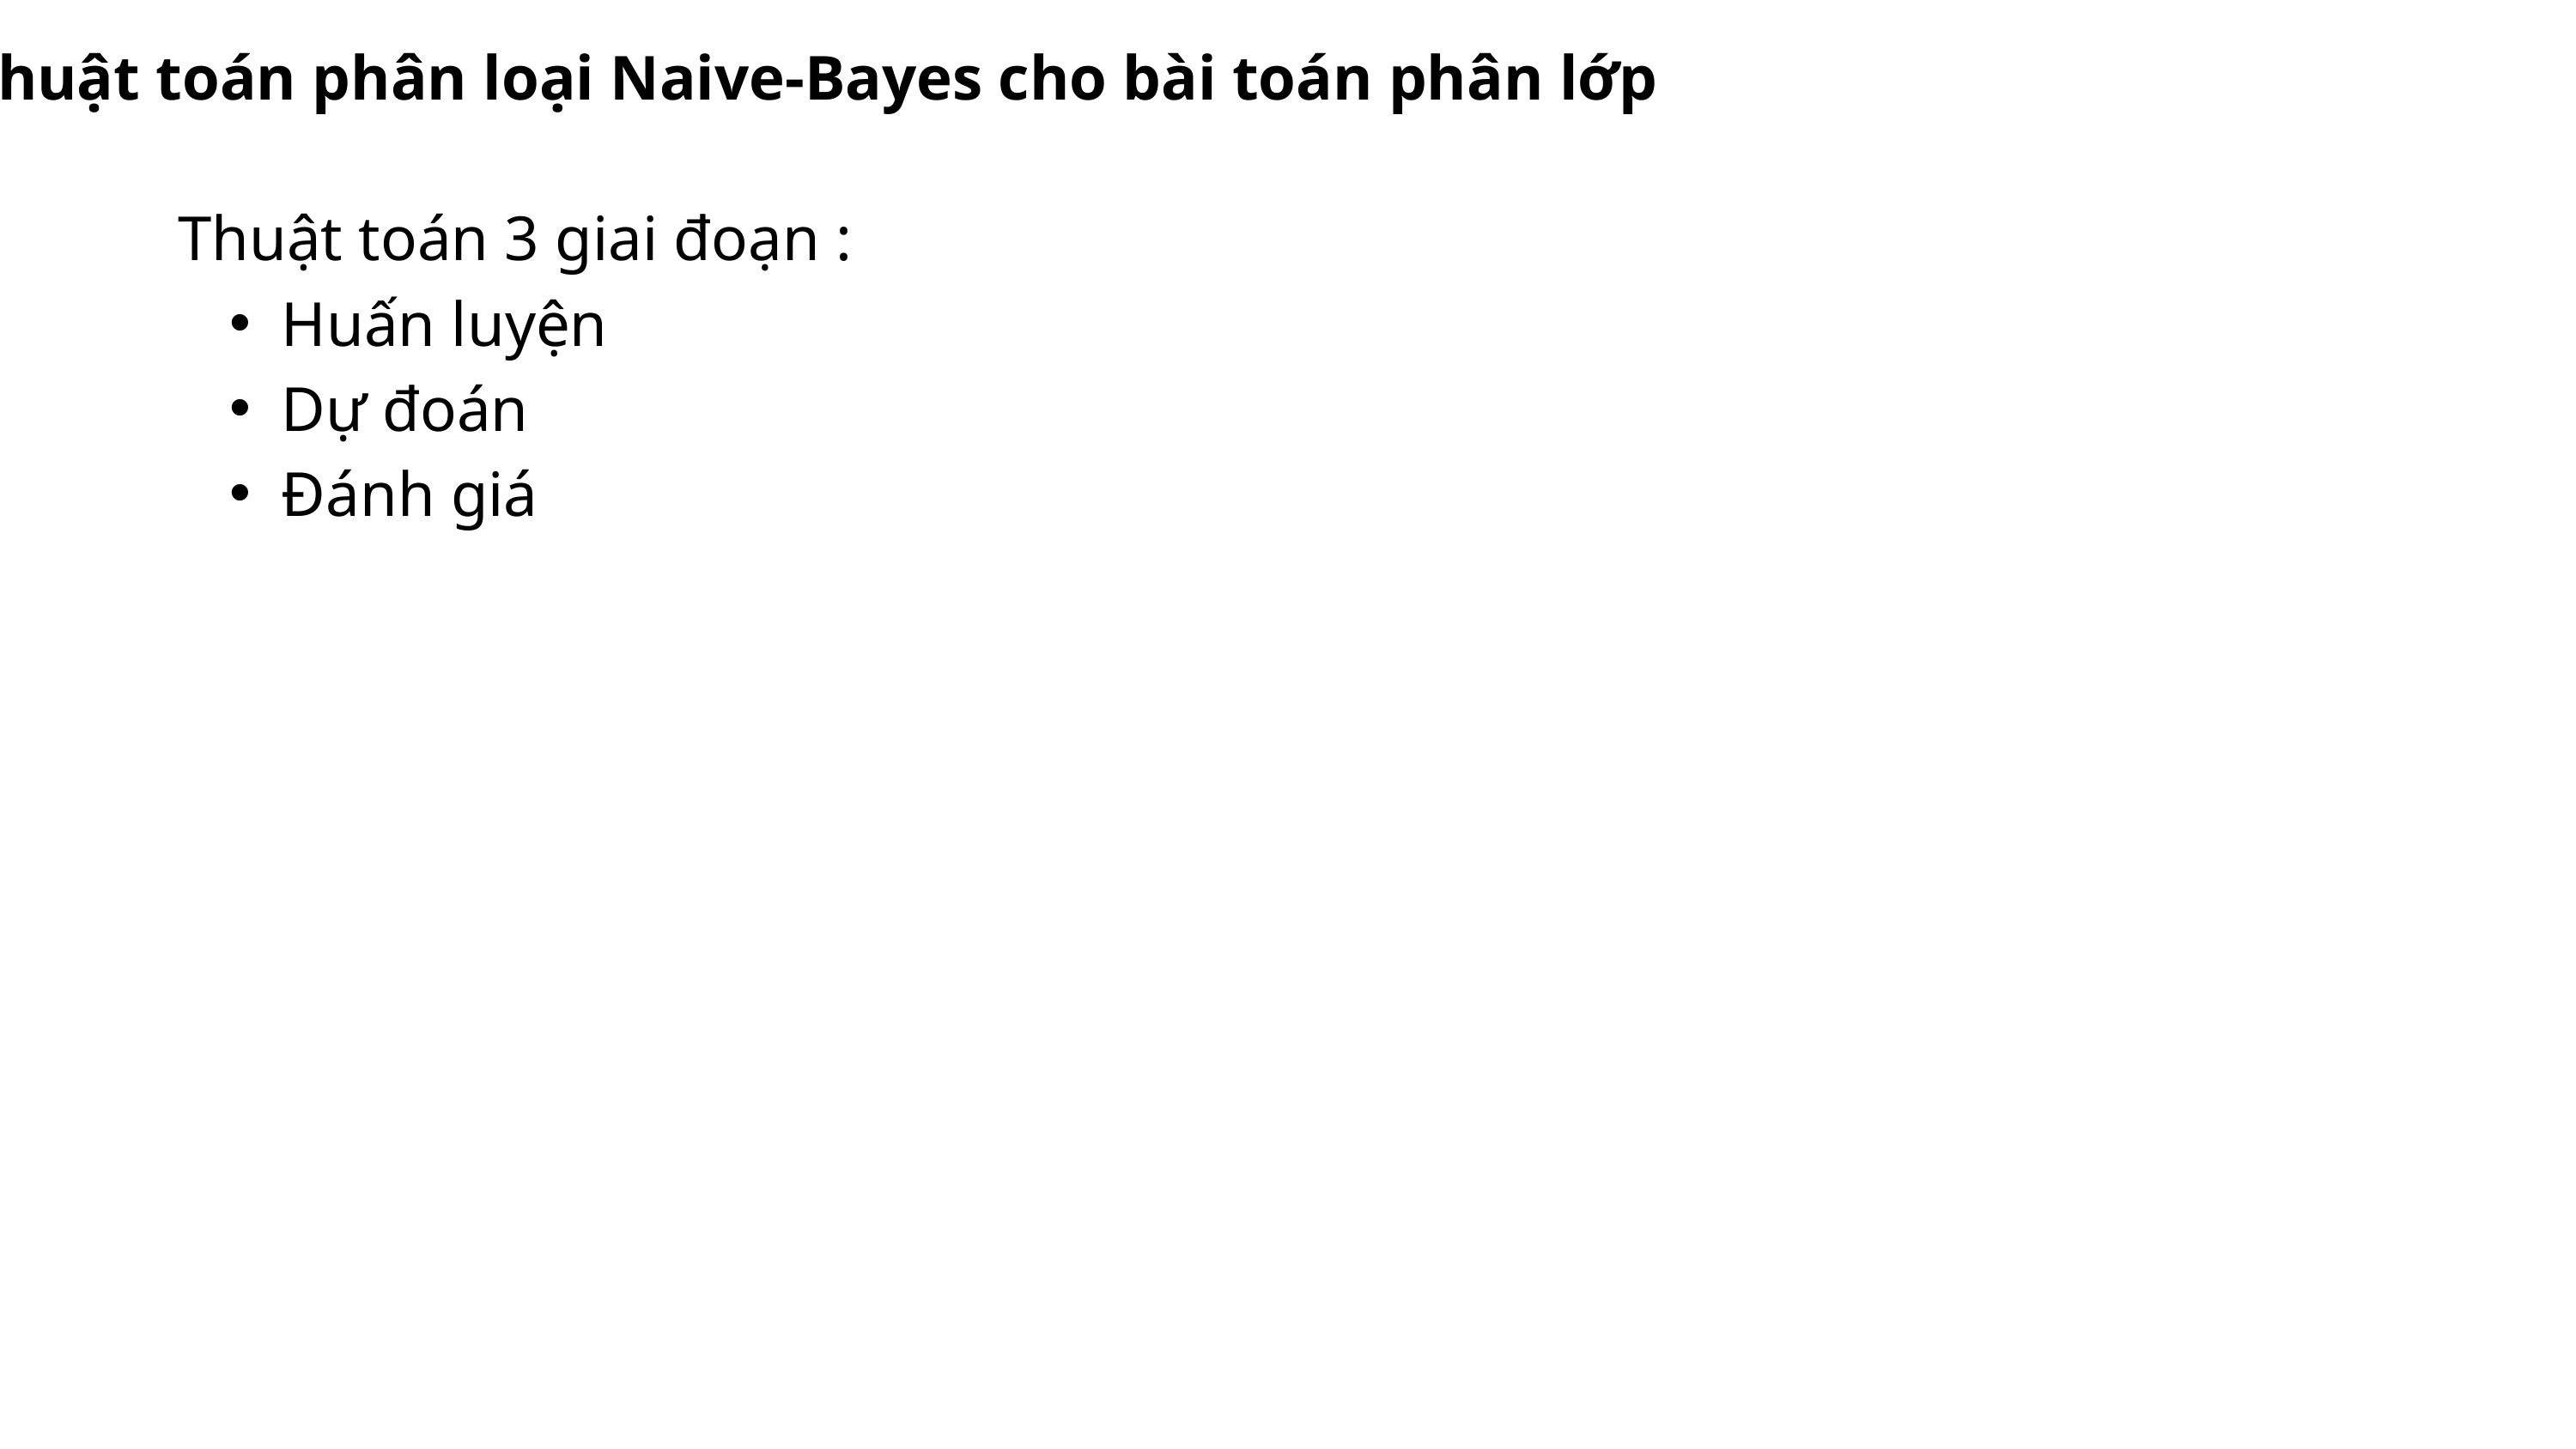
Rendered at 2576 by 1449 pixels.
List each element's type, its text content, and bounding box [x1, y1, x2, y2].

text_box Thuật toán 3 giai đoạn : Huấn luyện Dự đoán Đánh giá [178, 187, 1868, 614]
text_box Thuật toán phân loại Naive-Bayes cho bài toán phân lớp [0, 27, 1672, 112]
